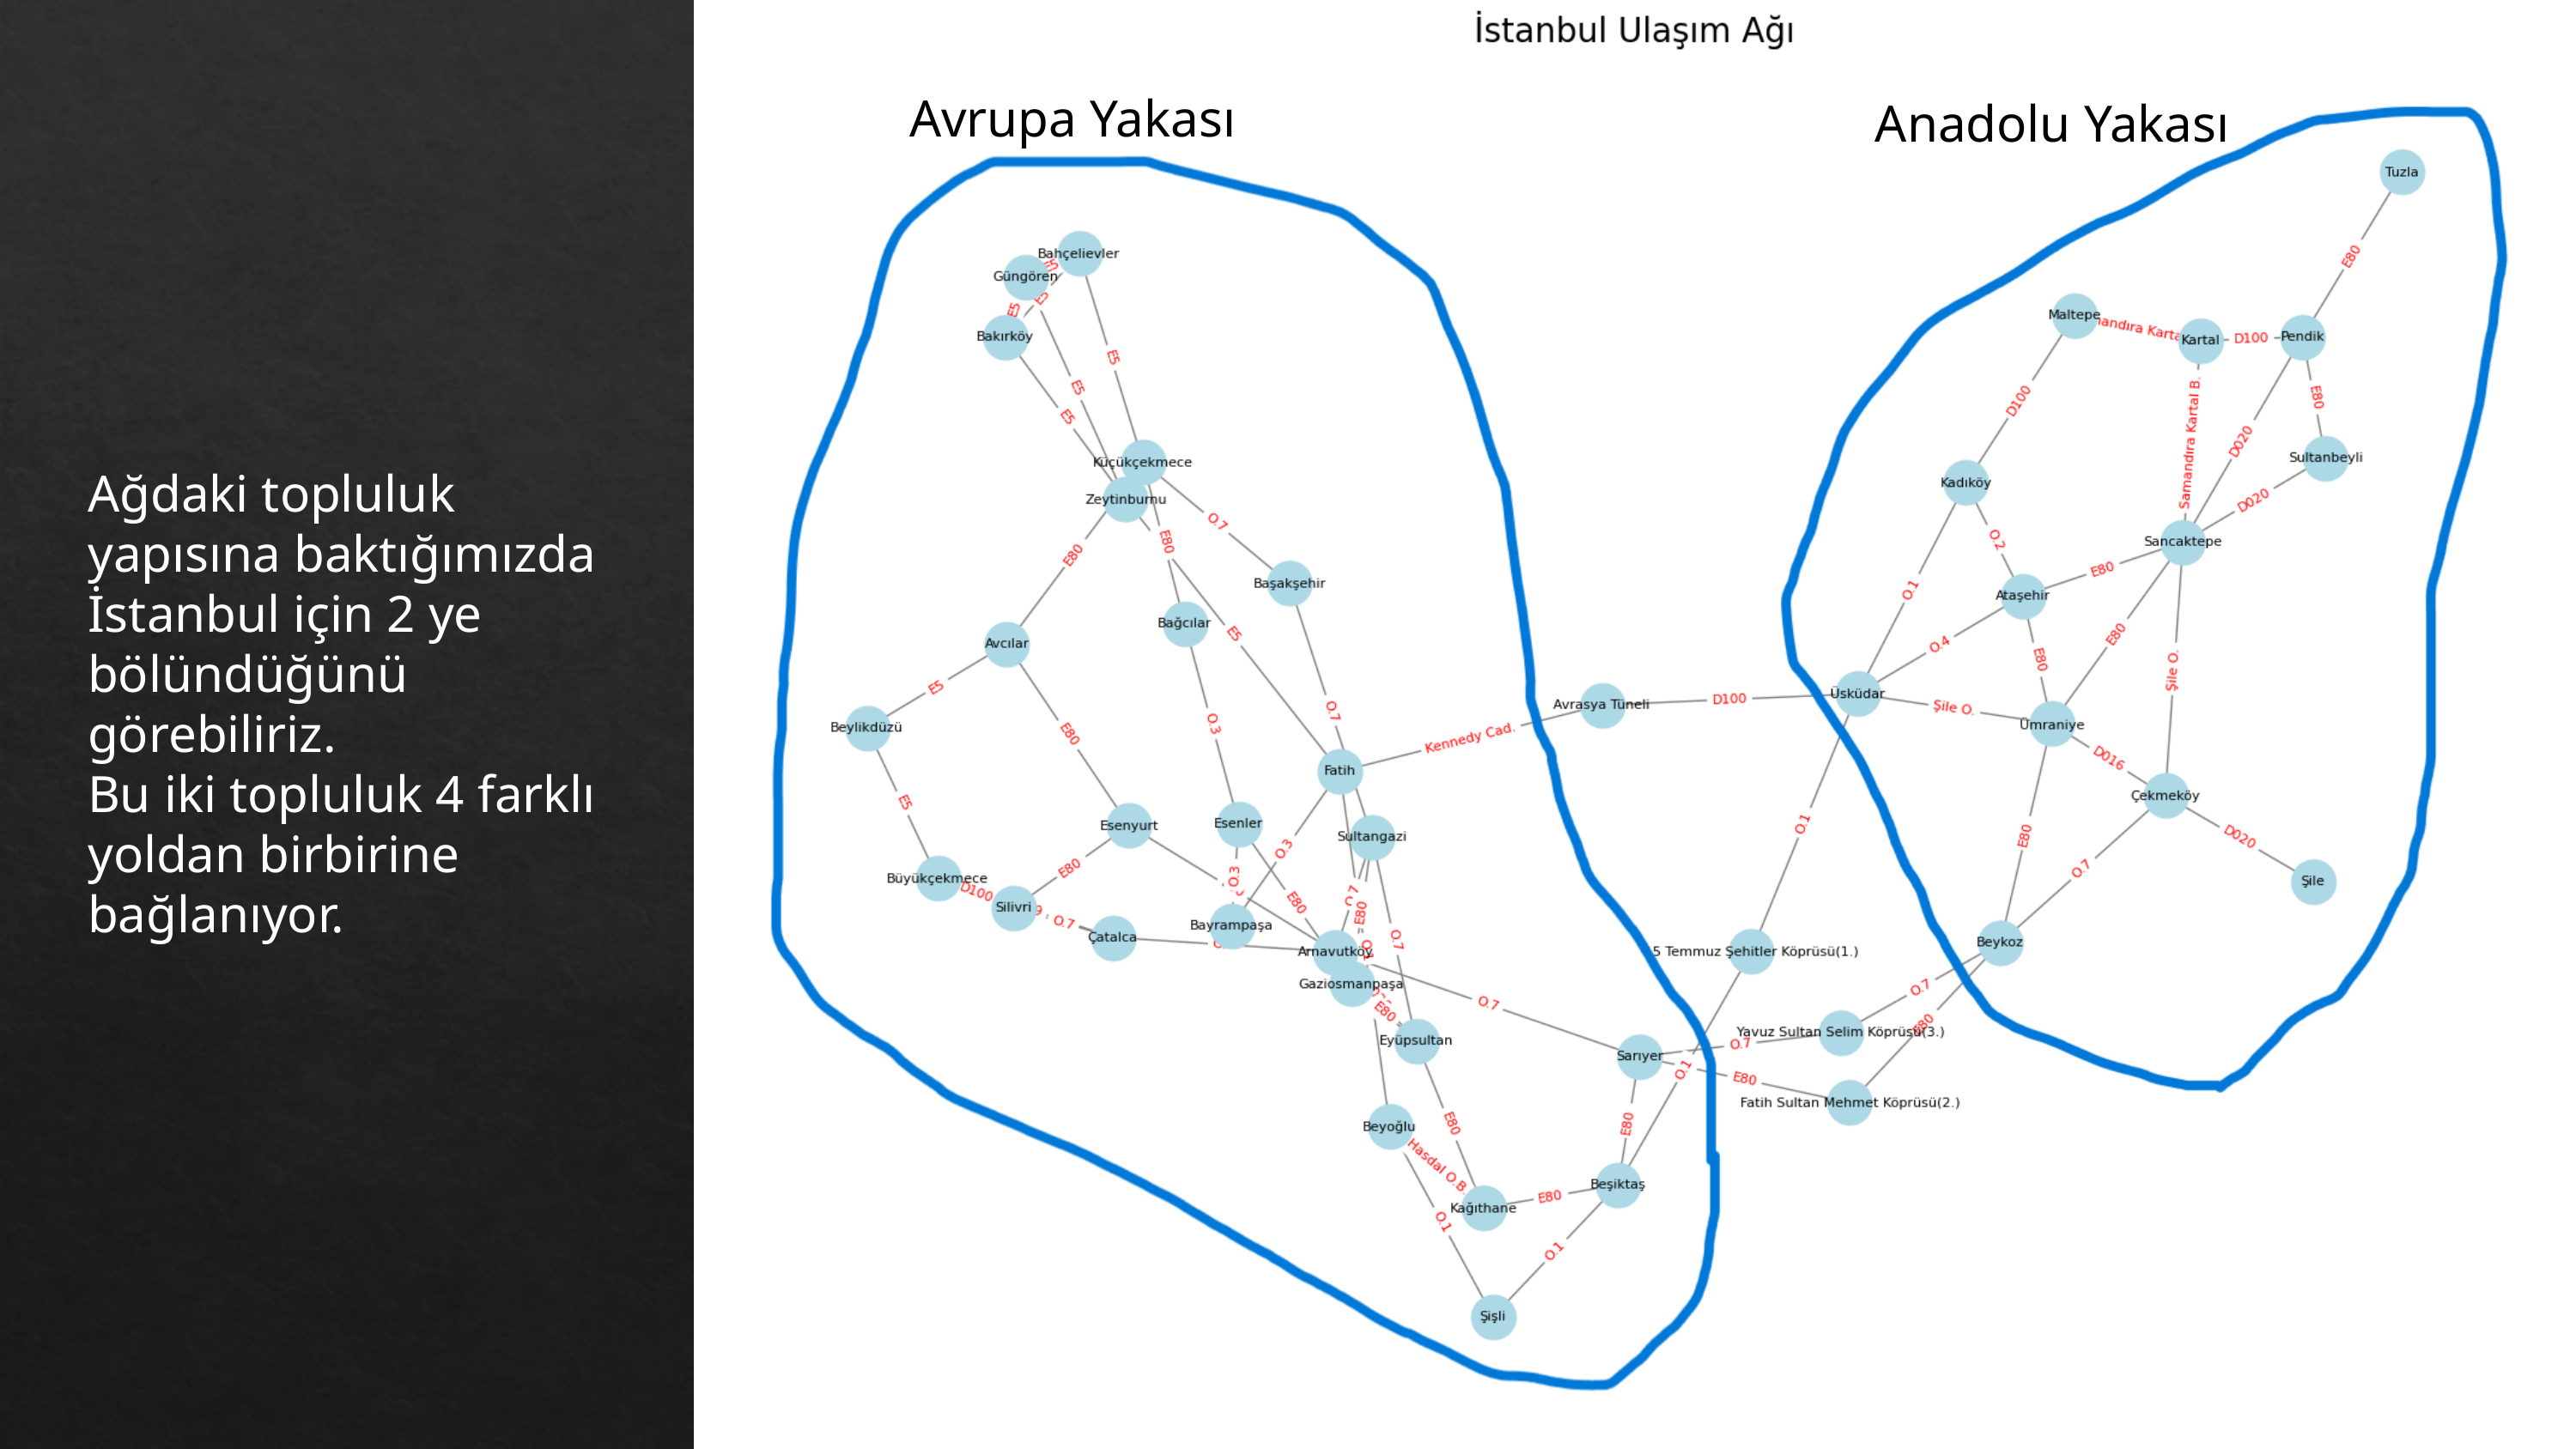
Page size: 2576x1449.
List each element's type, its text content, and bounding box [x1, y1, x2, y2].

text_box Ağdaki topluluk yapısına baktığımızda İstanbul için 2 ye bölündüğünü görebiliriz. Bu iki topluluk 4 farklı yoldan birbirine bağlanıyor. [75, 456, 634, 949]
picture [694, 0, 2576, 1449]
